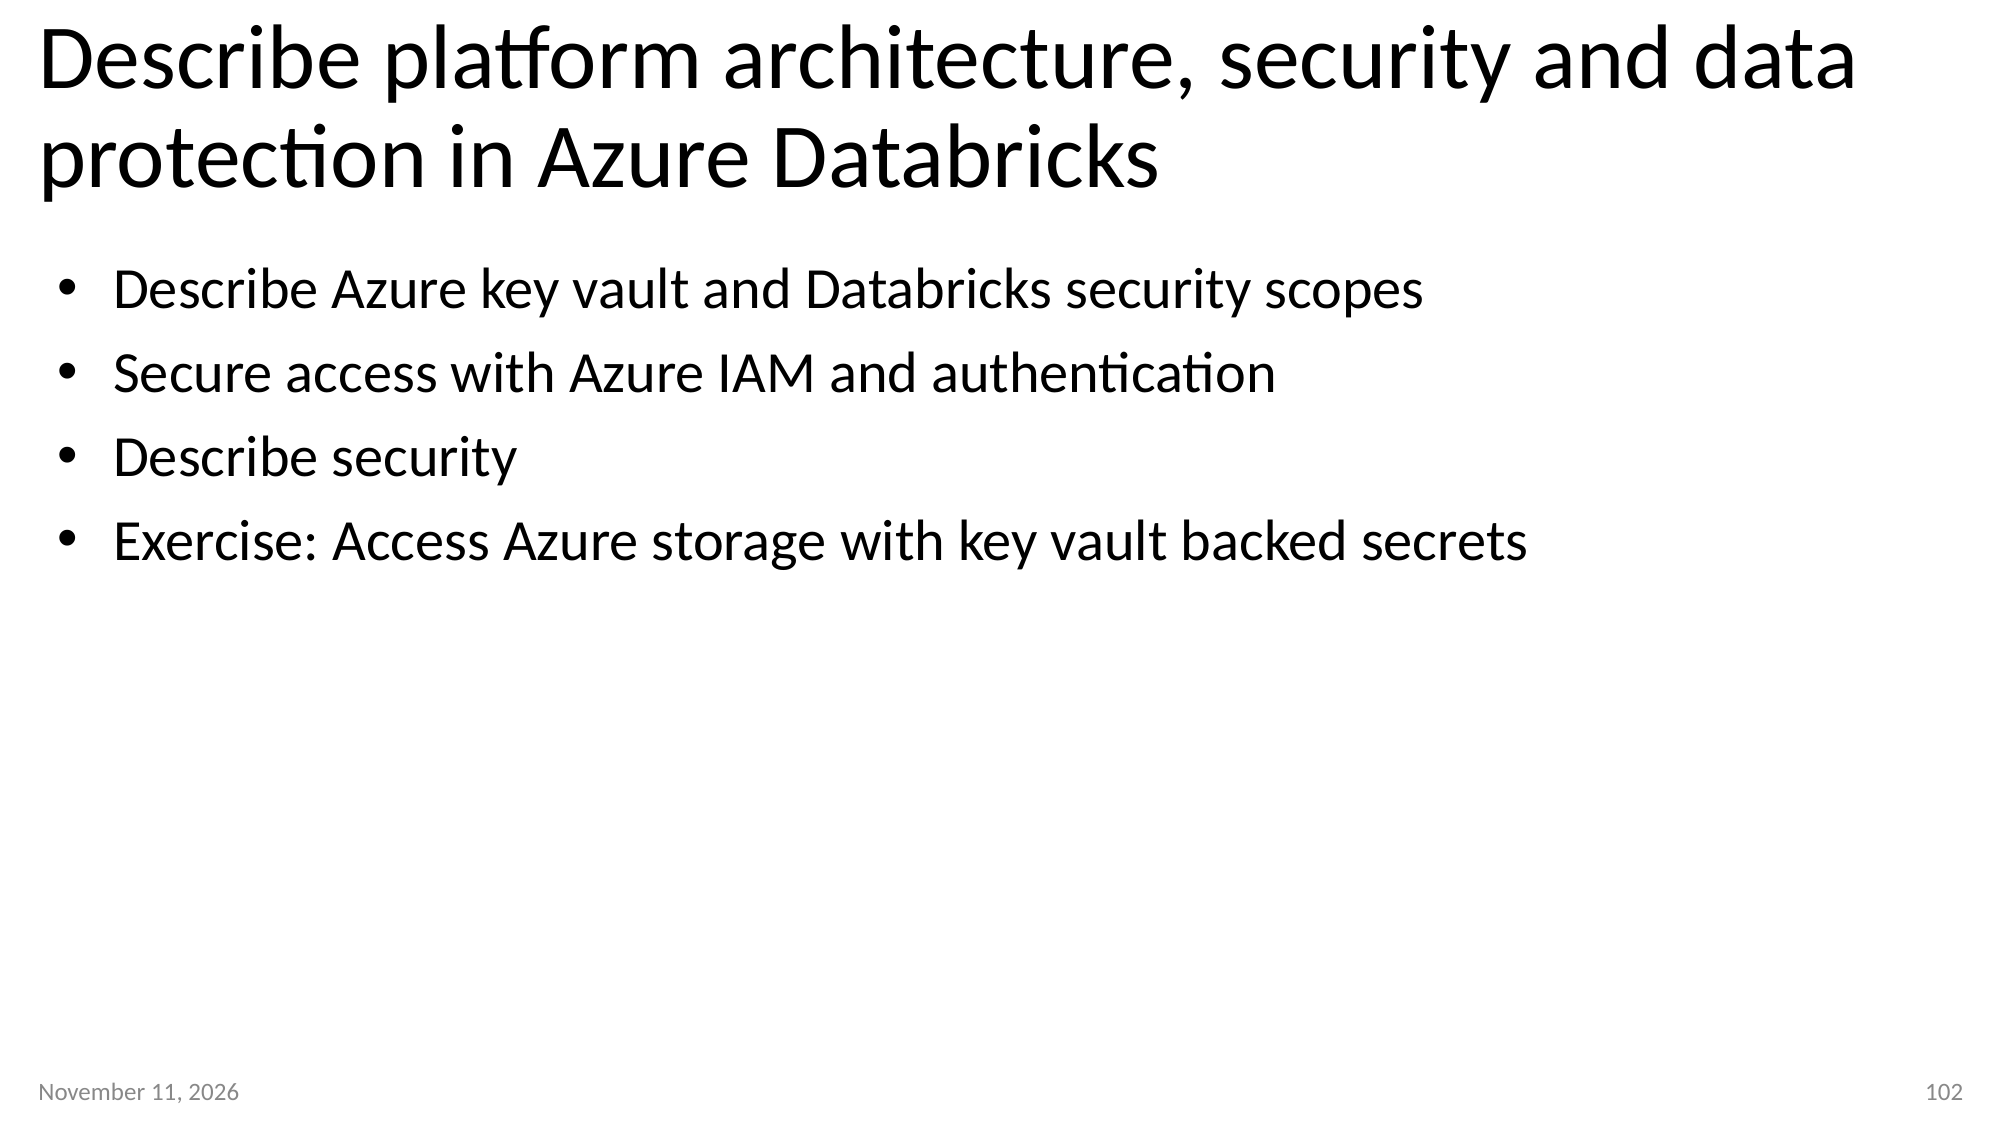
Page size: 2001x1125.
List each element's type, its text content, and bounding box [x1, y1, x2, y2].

title Describe platform architecture, security and data protection in Azure Databricks [23, 0, 1979, 218]
slide_number 102 [1859, 1060, 1979, 1121]
list Describe Azure key vault and Databricks security scopes Secure access with Azure IAM and authentication Describe security Exercise: Access Azure storage with key vault backed secrets [23, 251, 1979, 1061]
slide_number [23, 1060, 474, 1121]
